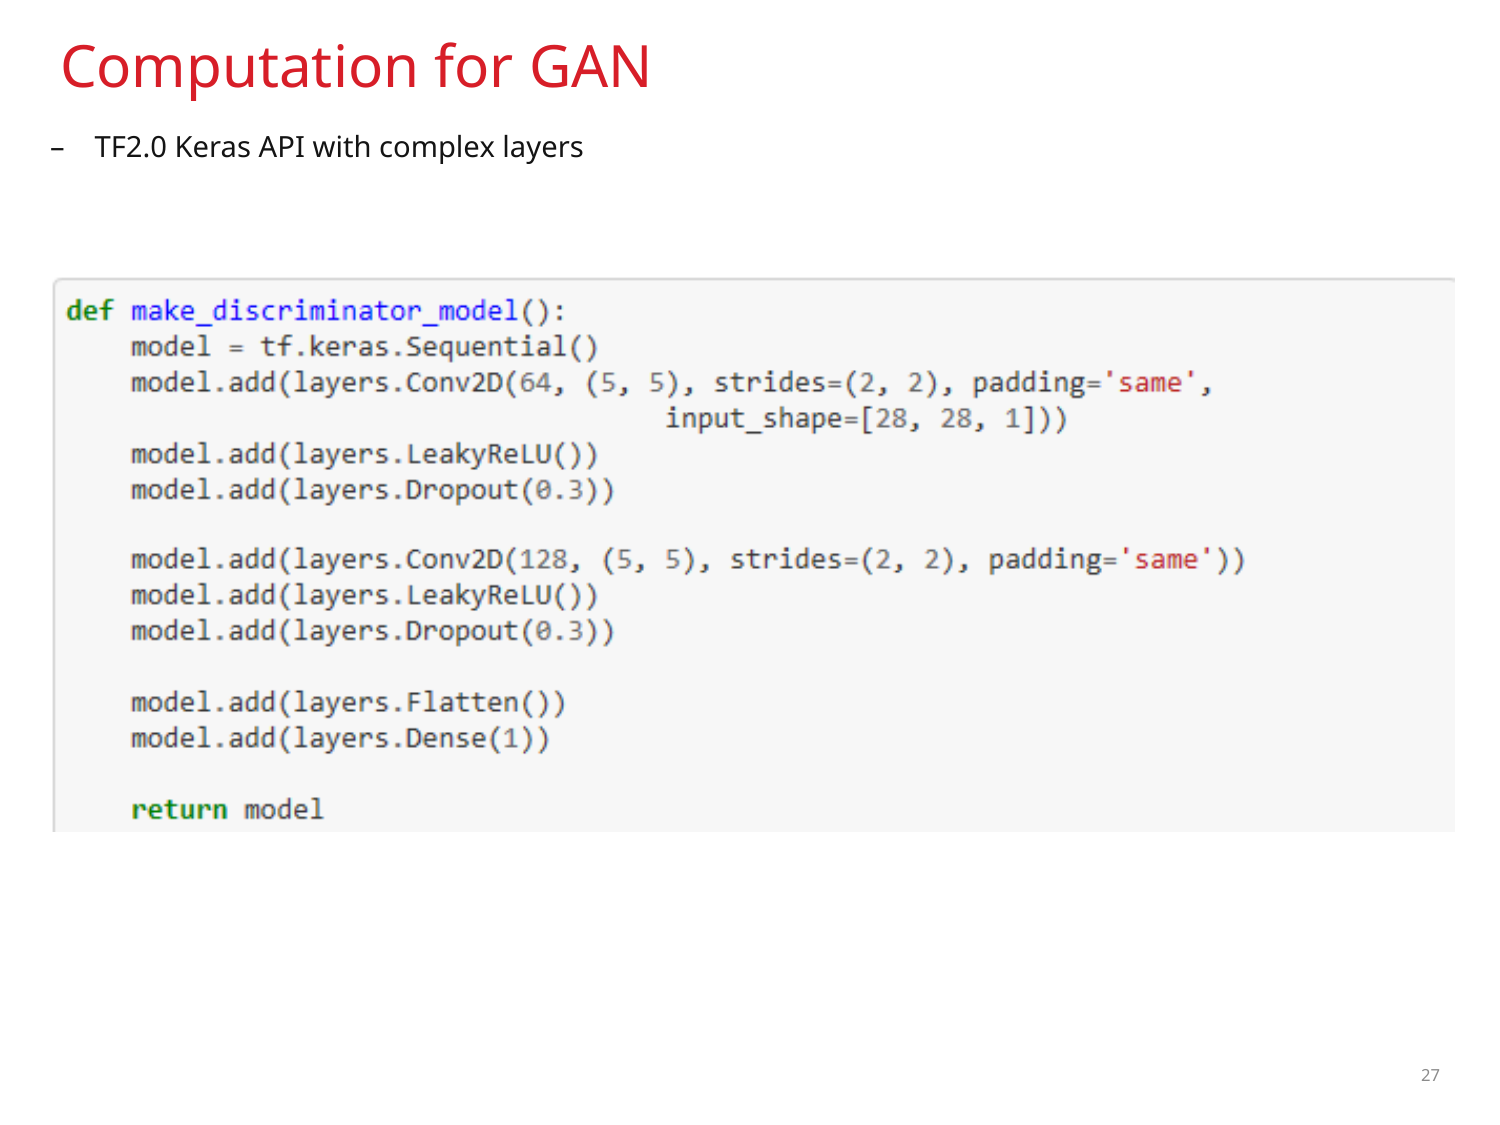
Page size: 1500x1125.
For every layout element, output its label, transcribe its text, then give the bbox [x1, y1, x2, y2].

picture [45, 268, 1455, 832]
list TF2.0 Keras API with complex layers [50, 128, 1405, 268]
slide_number 27 [1380, 1050, 1440, 1088]
title Computation for GAN [60, 37, 1440, 203]
